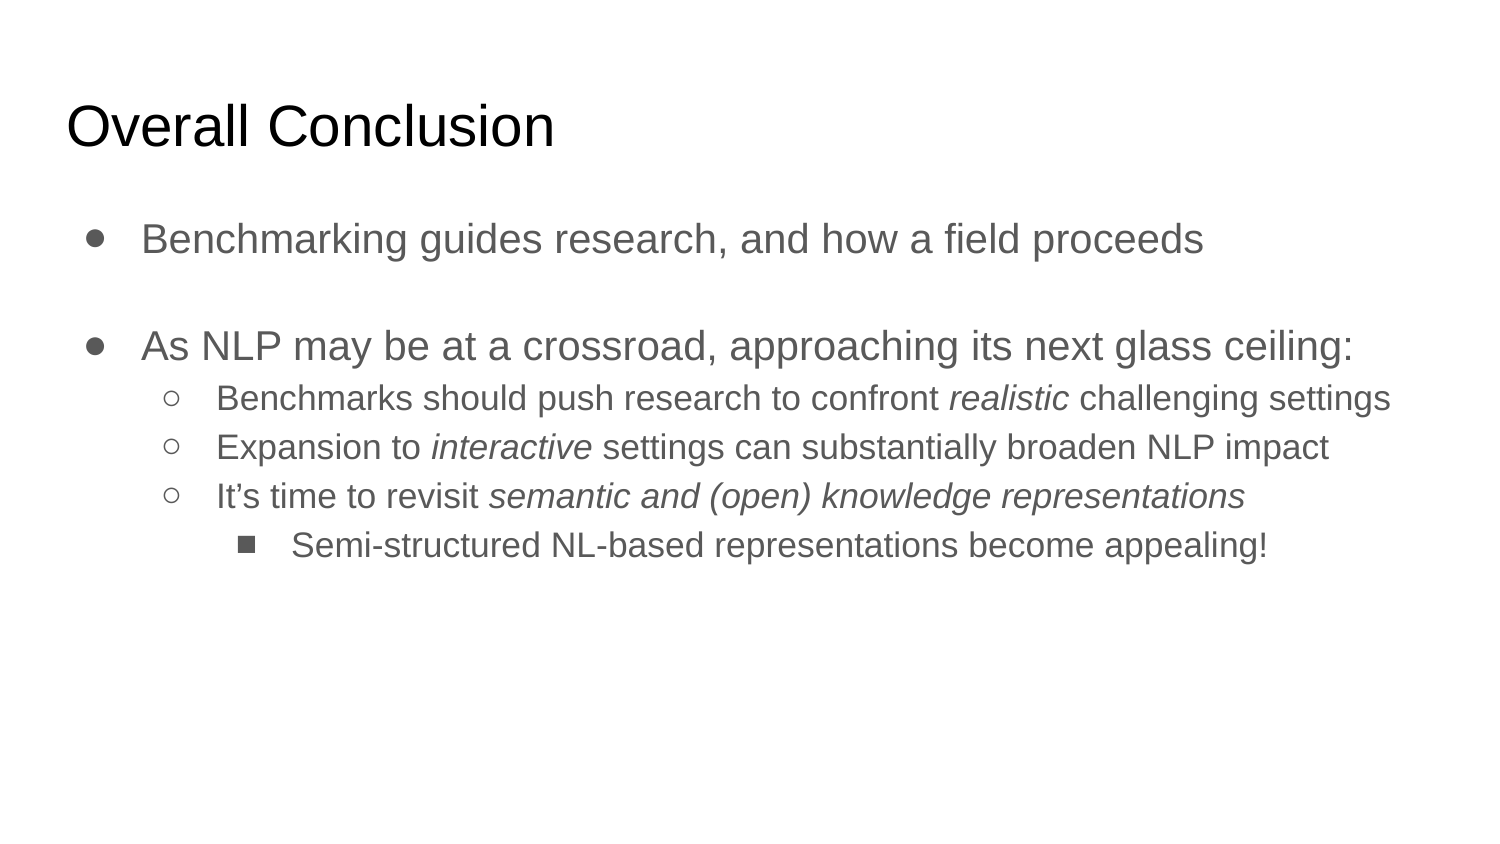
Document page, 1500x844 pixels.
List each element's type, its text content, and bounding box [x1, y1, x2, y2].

title Overall Conclusion [51, 72, 1449, 167]
list Benchmarking guides research, and how a field proceeds As NLP may be at a crossroad, approaching its next glass ceiling: Benchmarks should push research to confront realistic challenging settings Expansion to interactive settings can substantially broaden NLP impact It’s time to revisit semantic and (open) knowledge representations Semi-structured NL-based representations become appealing! [51, 189, 1449, 750]
